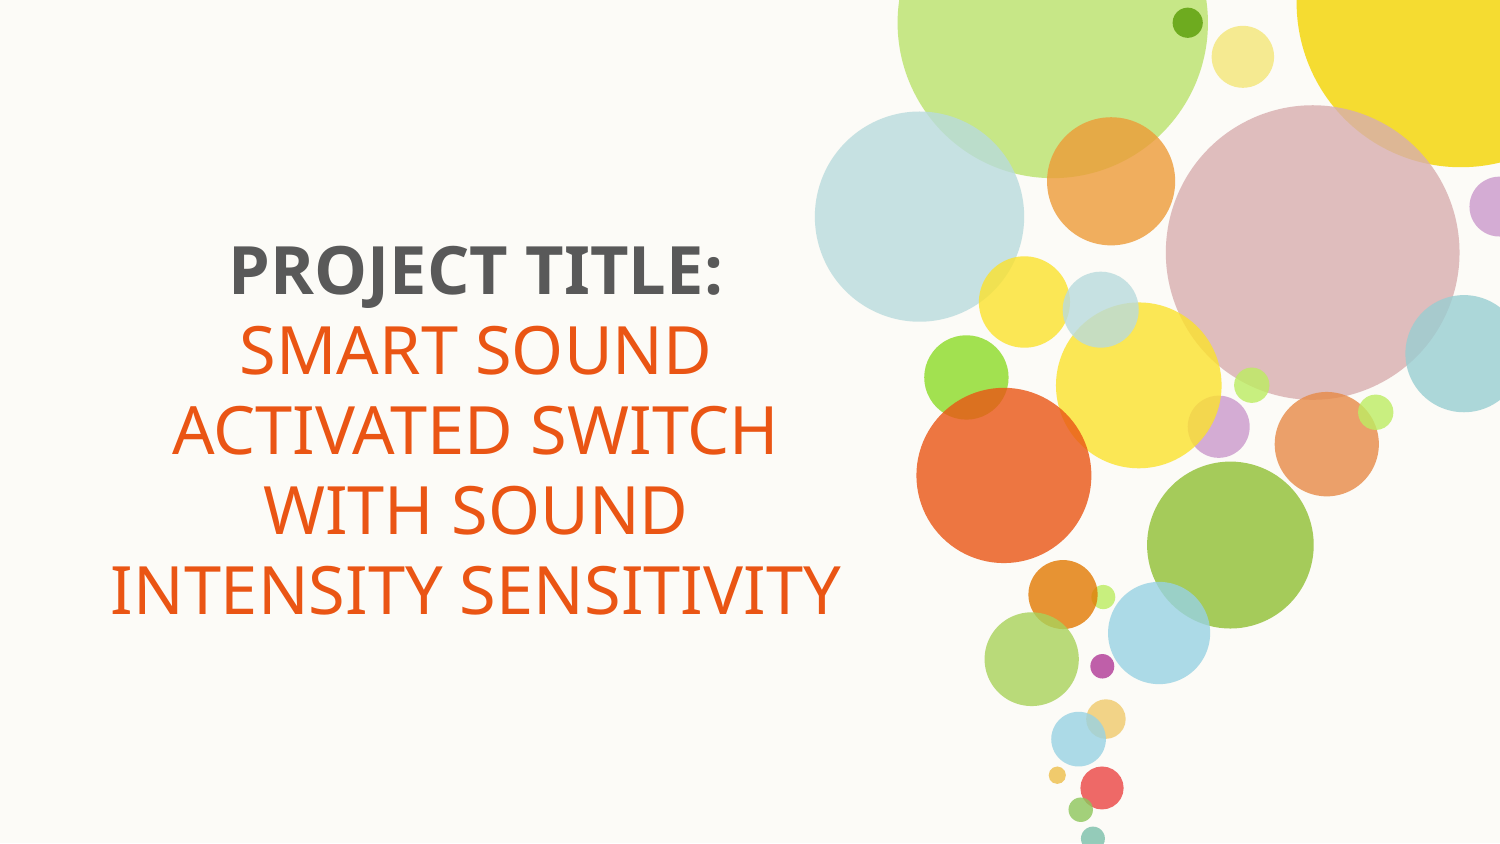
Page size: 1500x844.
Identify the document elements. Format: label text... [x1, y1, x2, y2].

text_box [1081, 766, 1123, 781]
text_box [1405, 295, 1500, 413]
text_box [1234, 367, 1270, 403]
text_box [1062, 271, 1139, 348]
text_box [1090, 654, 1115, 679]
text_box [1469, 176, 1500, 237]
text_box [814, 111, 1025, 322]
text_box [978, 256, 1068, 348]
text_box [1172, 7, 1203, 38]
text_box [1028, 560, 1098, 629]
text_box [1051, 711, 1106, 767]
text_box PROJECT TITLE: SMART SOUND ACTIVATED SWITCH WITH SOUND INTENSITY SENSITIVITY [85, 220, 867, 636]
text_box [1087, 699, 1126, 739]
text_box [1048, 766, 1066, 784]
text_box [1047, 117, 1176, 246]
text_box [916, 387, 1092, 564]
text_box [1055, 302, 1222, 469]
text_box [1358, 394, 1394, 430]
text_box [1195, 395, 1250, 458]
text_box [1274, 391, 1379, 497]
slide_number [1074, 781, 1425, 827]
text_box [1080, 827, 1105, 844]
text_box [1108, 581, 1211, 685]
text_box [1296, 0, 1500, 168]
text_box [1211, 25, 1275, 88]
text_box [1096, 584, 1116, 610]
text_box [1165, 105, 1460, 400]
text_box [924, 335, 1009, 412]
text_box [984, 612, 1079, 707]
text_box [897, 0, 1208, 179]
text_box [1068, 799, 1074, 820]
text_box [1147, 461, 1314, 629]
